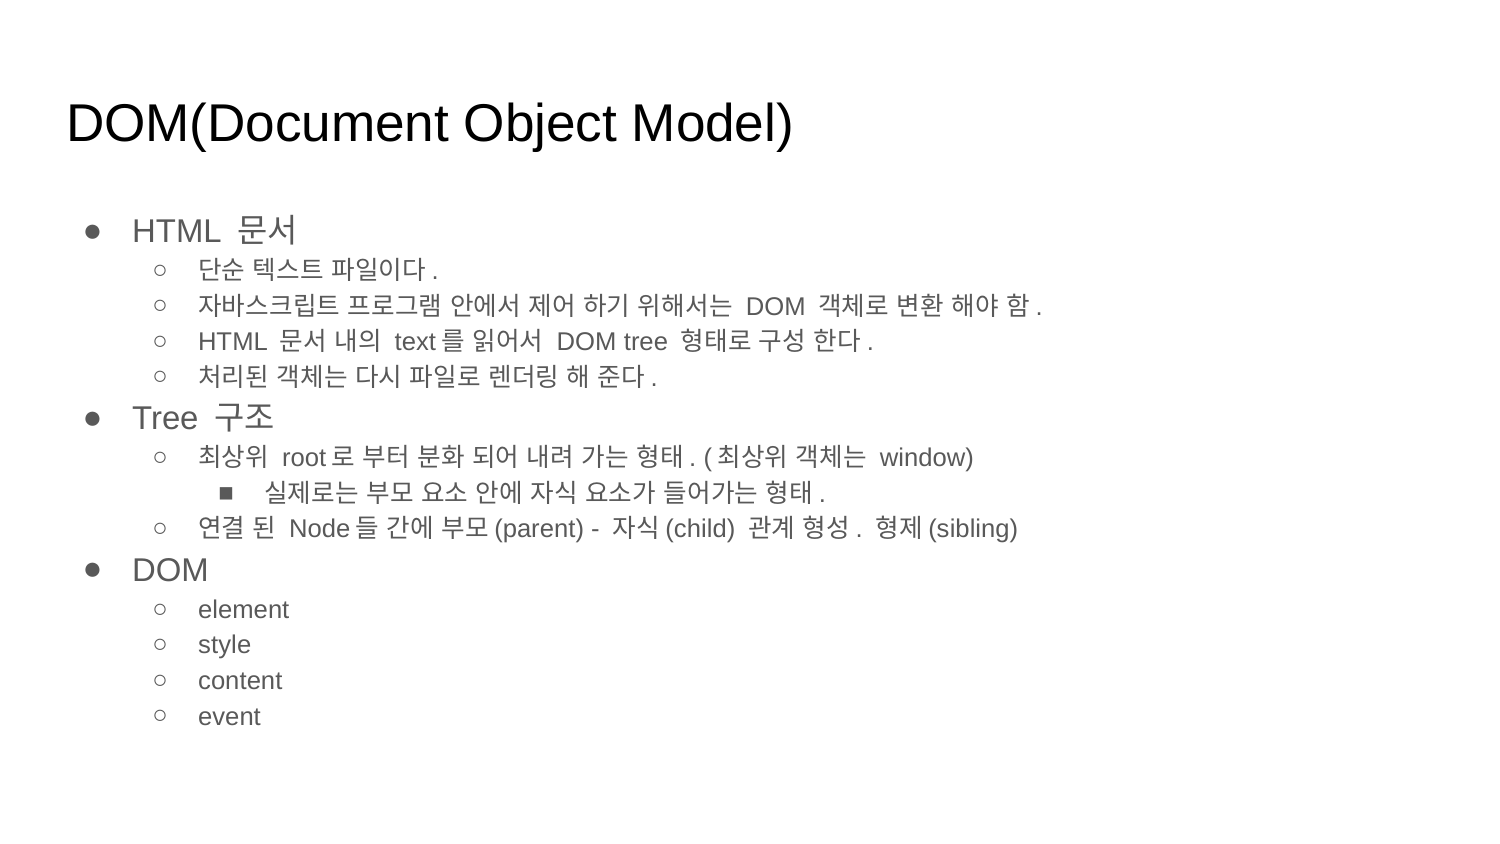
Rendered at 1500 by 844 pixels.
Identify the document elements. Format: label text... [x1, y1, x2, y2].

list HTML 문서 단순 텍스트 파일이다. 자바스크립트 프로그램 안에서 제어 하기 위해서는 DOM 객체로 변환 해야 함. HTML 문서 내의 text를 읽어서 DOM tree 형태로 구성 한다. 처리된 객체는 다시 파일로 렌더링 해 준다. Tree 구조 최상위 root로 부터 분화 되어 내려 가는 형태. (최상위 객체는 window) 실제로는 부모 요소 안에 자식 요소가 들어가는 형태. 연결 된 Node들 간에 부모(parent) - 자식(child) 관계 형성. 형제(sibling) DOM element style content event [51, 189, 1449, 750]
title DOM(Document Object Model) [51, 72, 1449, 167]
